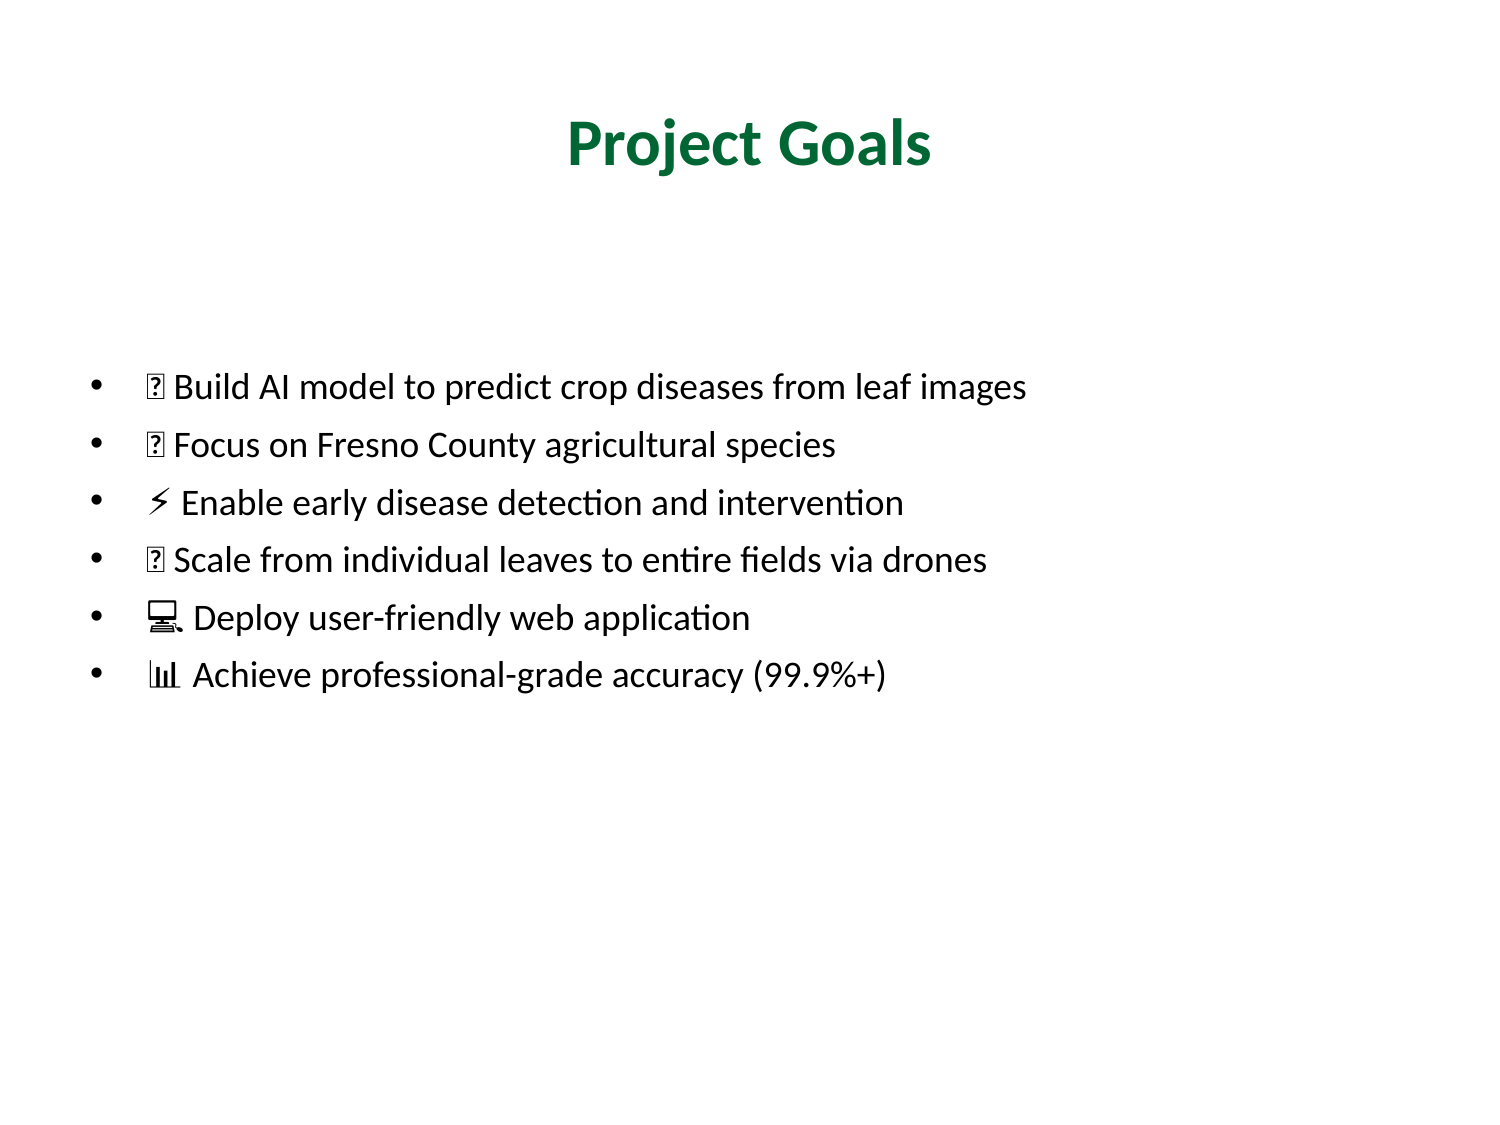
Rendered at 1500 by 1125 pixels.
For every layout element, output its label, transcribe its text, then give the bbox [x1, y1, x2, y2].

title Project Goals [75, 45, 1425, 233]
list 🎯 Build AI model to predict crop diseases from leaf images 🌾 Focus on Fresno County agricultural species ⚡ Enable early disease detection and intervention 🚁 Scale from individual leaves to entire fields via drones 💻 Deploy user-friendly web application 📊 Achieve professional-grade accuracy (99.9%+) [75, 262, 1425, 1005]
